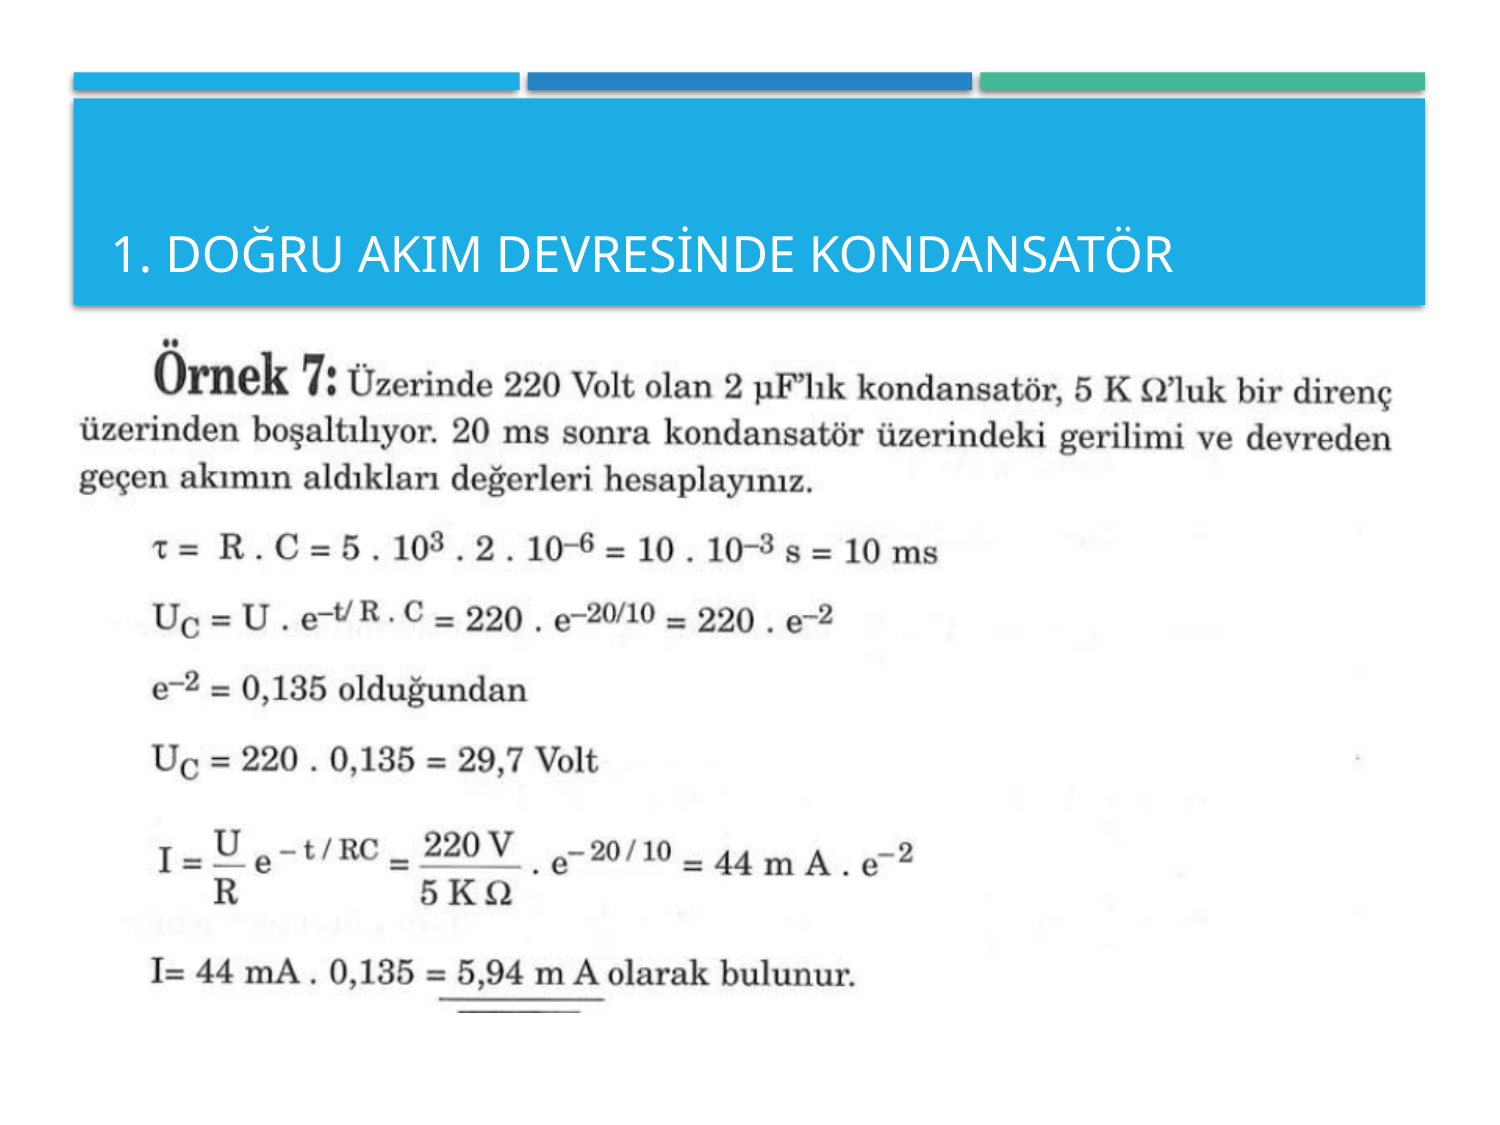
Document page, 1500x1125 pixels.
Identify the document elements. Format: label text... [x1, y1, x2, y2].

picture [72, 314, 1428, 1013]
title 1. DOĞRU AKIM DEVRESİNDE KONDANSATÖR [95, 112, 1406, 291]
